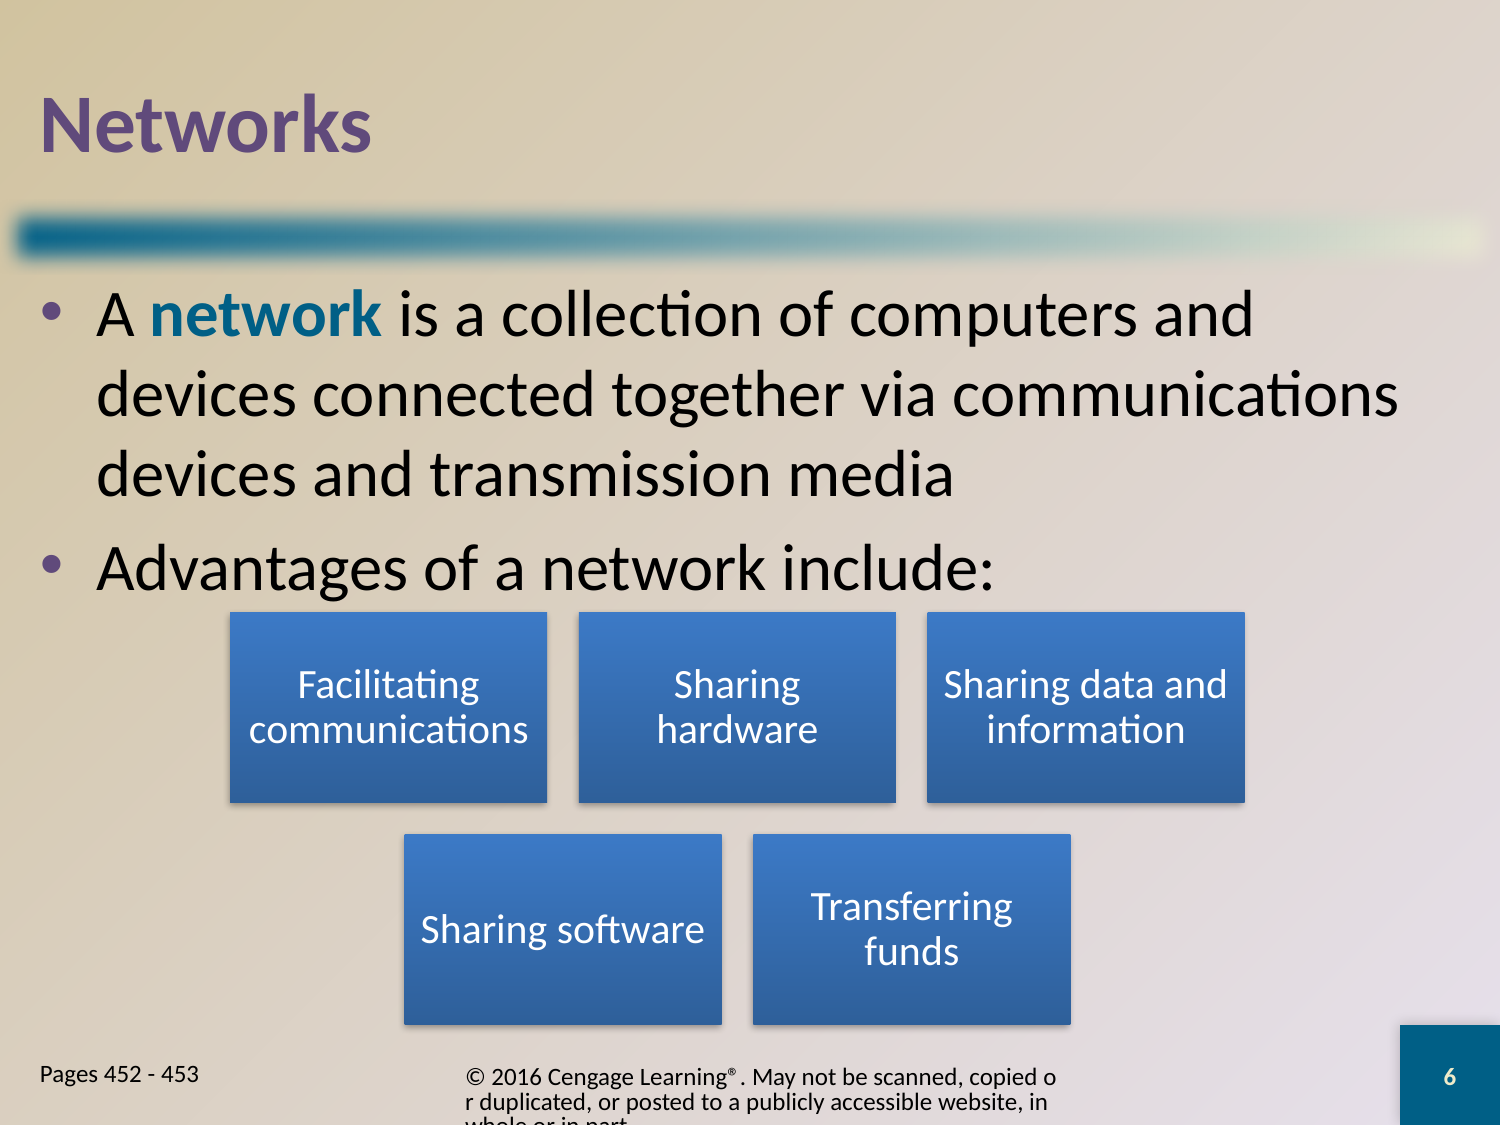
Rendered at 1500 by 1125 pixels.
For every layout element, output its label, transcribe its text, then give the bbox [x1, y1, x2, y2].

list Pages 452 - 453 [24, 1050, 300, 1125]
list A network is a collection of computers and devices connected together via communications devices and transmission media Advantages of a network include: [24, 262, 1475, 1025]
slide_number 6 [1400, 1025, 1500, 1125]
footer © 2016 Cengage Learning®. May not be scanned, copied or duplicated, or posted to a publicly accessible website, in whole or in part. [450, 1037, 1075, 1113]
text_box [74, 612, 1401, 1026]
title Networks [24, 24, 1475, 213]
